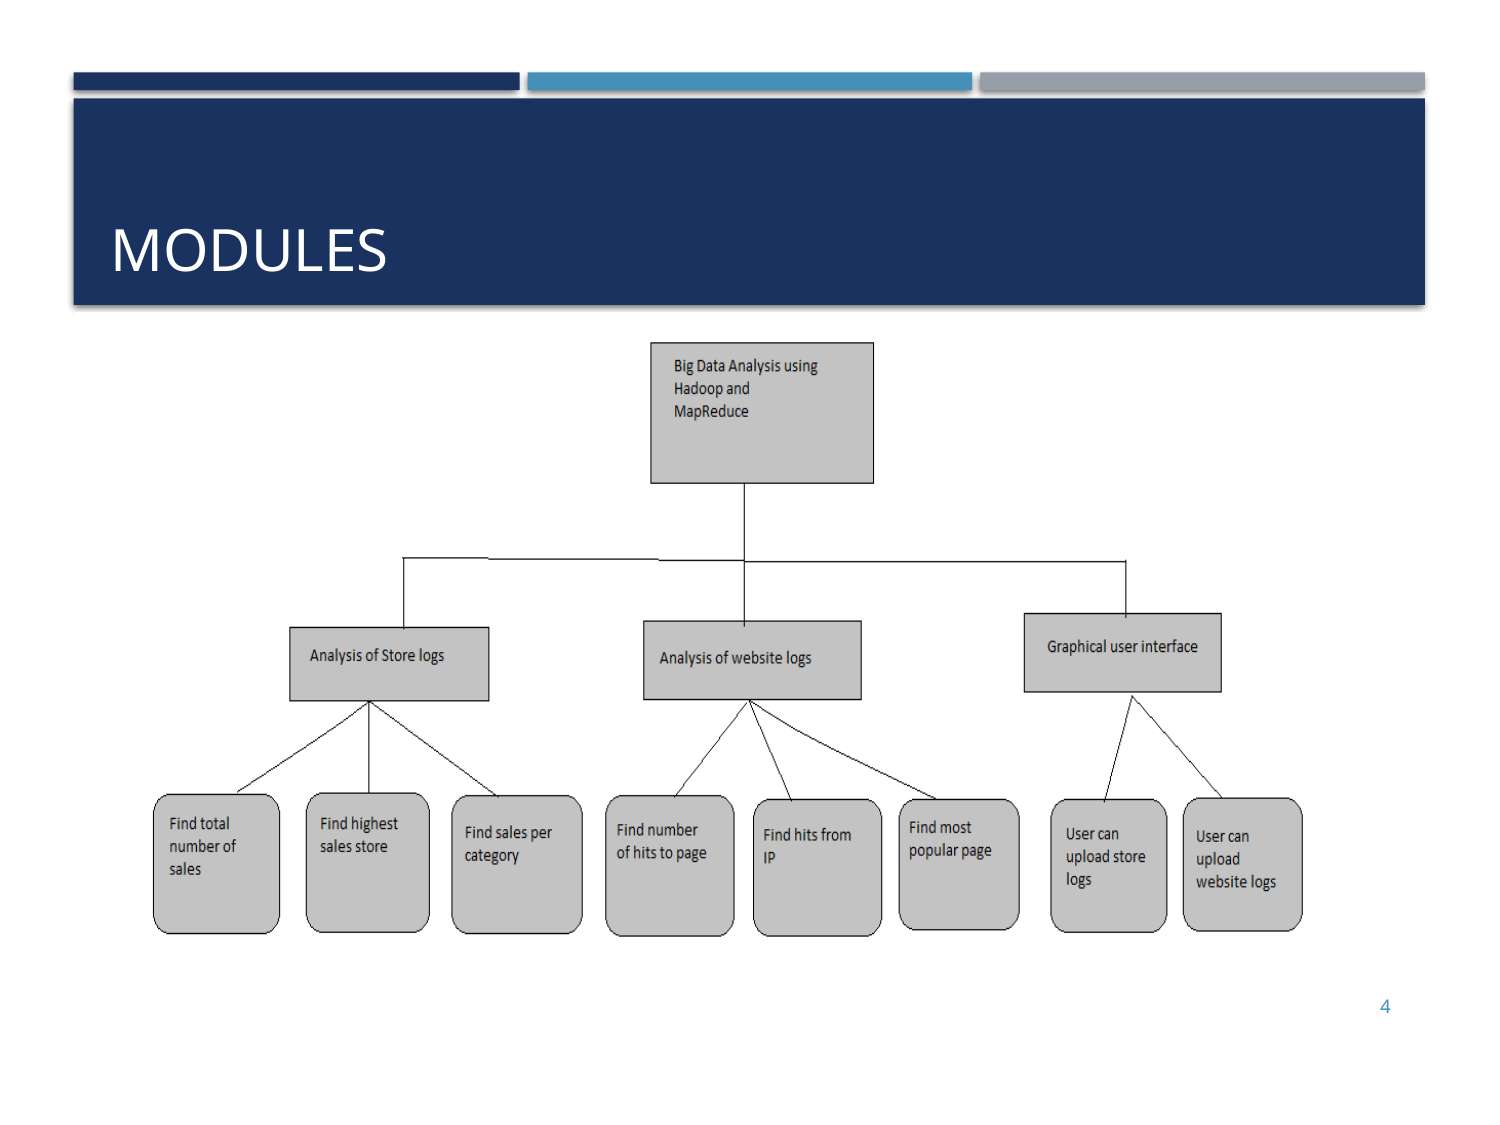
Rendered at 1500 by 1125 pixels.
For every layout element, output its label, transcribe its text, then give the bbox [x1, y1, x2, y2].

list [74, 311, 1470, 1101]
title MODULES [95, 112, 1406, 291]
